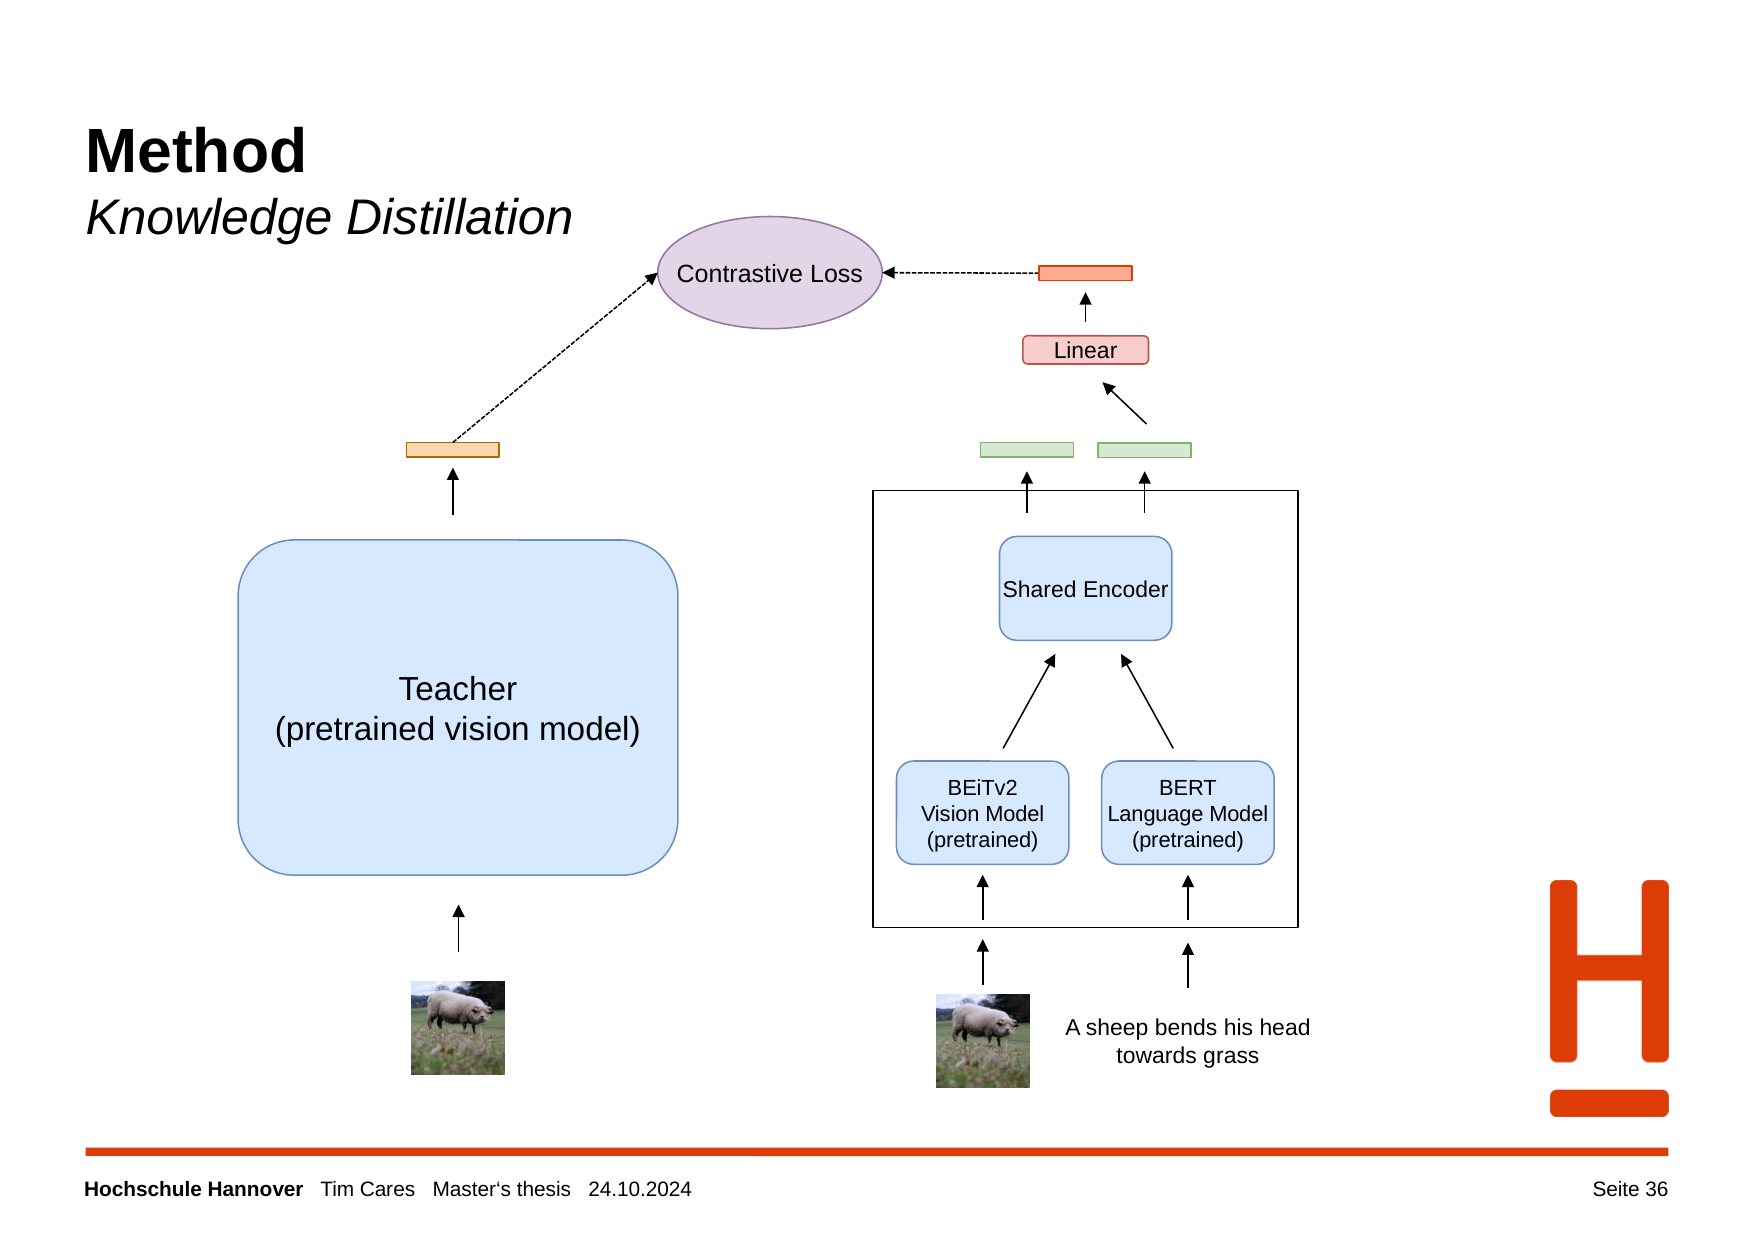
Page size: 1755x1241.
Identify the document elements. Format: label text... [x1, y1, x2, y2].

title Method Knowledge Distillation [85, 110, 1669, 266]
slide_number Seite 36 [1467, 1175, 1669, 1213]
picture [936, 994, 1030, 1088]
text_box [1102, 381, 1147, 425]
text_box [452, 272, 659, 443]
text_box [406, 442, 500, 458]
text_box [1120, 653, 1174, 749]
text_box [873, 490, 1299, 928]
picture [1550, 880, 1669, 1117]
picture [411, 981, 505, 1075]
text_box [1002, 653, 1056, 749]
text_box Teacher (pretrained vision model) [238, 539, 678, 876]
text_box Shared Encoder [999, 536, 1172, 641]
text_box Linear [1022, 335, 1149, 365]
text_box [980, 442, 1074, 458]
text_box A sheep bends his head towards grass [1050, 1005, 1326, 1076]
text_box Contrastive Loss [657, 216, 883, 329]
text_box [1039, 265, 1132, 281]
text_box [1098, 442, 1192, 458]
